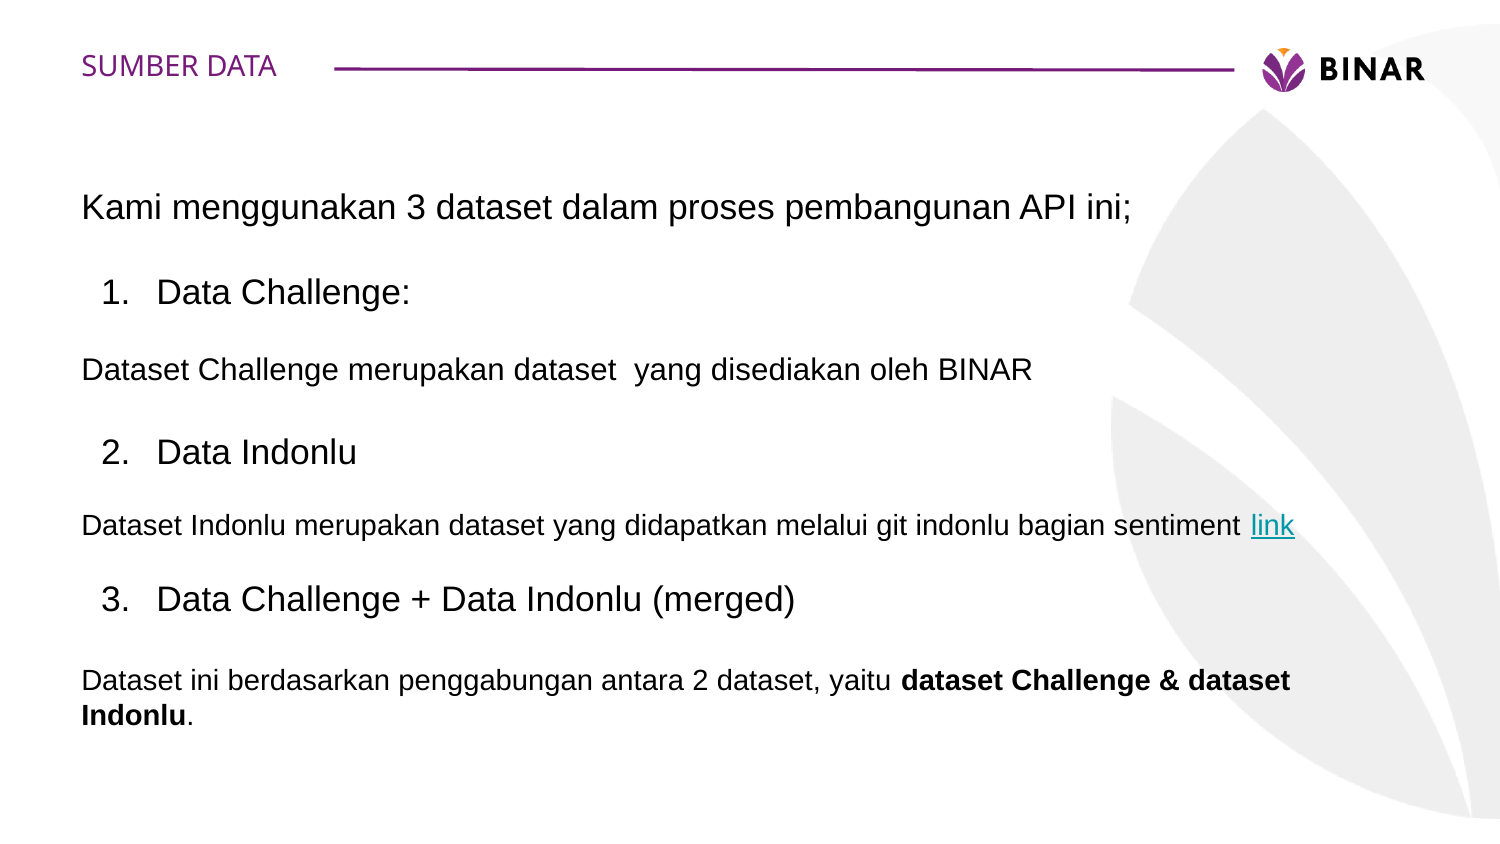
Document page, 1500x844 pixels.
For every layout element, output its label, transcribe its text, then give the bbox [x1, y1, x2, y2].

text_box Kami menggunakan 3 dataset dalam proses pembangunan API ini; Data Challenge: Dataset Challenge merupakan dataset yang disediakan oleh BINAR Data Indonlu Dataset Indonlu merupakan dataset yang didapatkan melalui git indonlu bagian sentiment link Data Challenge + Data Indonlu (merged) Dataset ini berdasarkan penggabungan antara 2 dataset, yaitu dataset Challenge & dataset Indonlu. [66, 169, 1105, 746]
text_box SUMBER DATA [66, 18, 367, 112]
picture [1110, 24, 1500, 819]
